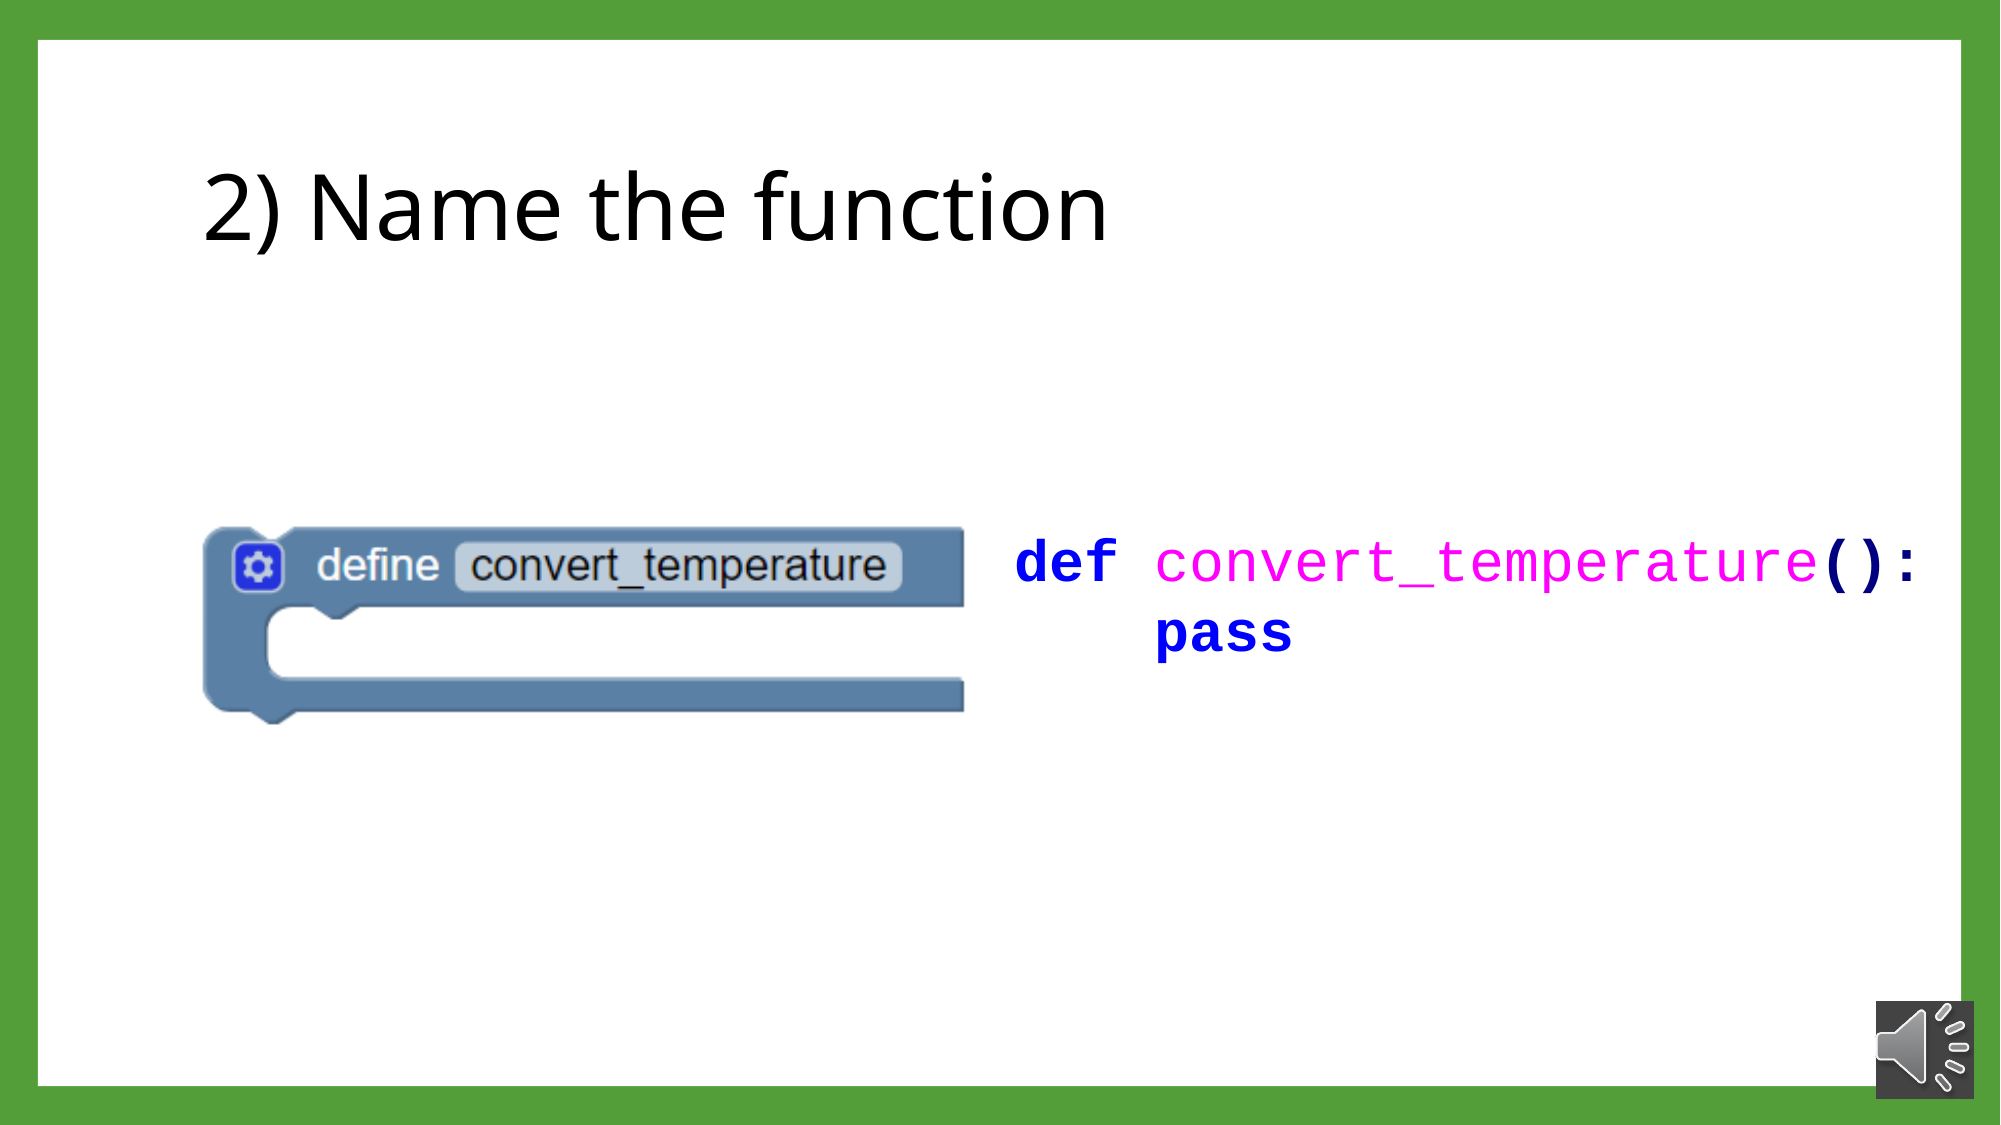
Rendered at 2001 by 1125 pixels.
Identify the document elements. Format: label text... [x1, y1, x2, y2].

picture [187, 515, 985, 733]
picture [1874, 999, 1976, 1101]
text_box def convert_temperature(): pass [999, 515, 2000, 671]
title 2) Name the function [187, 99, 1808, 323]
